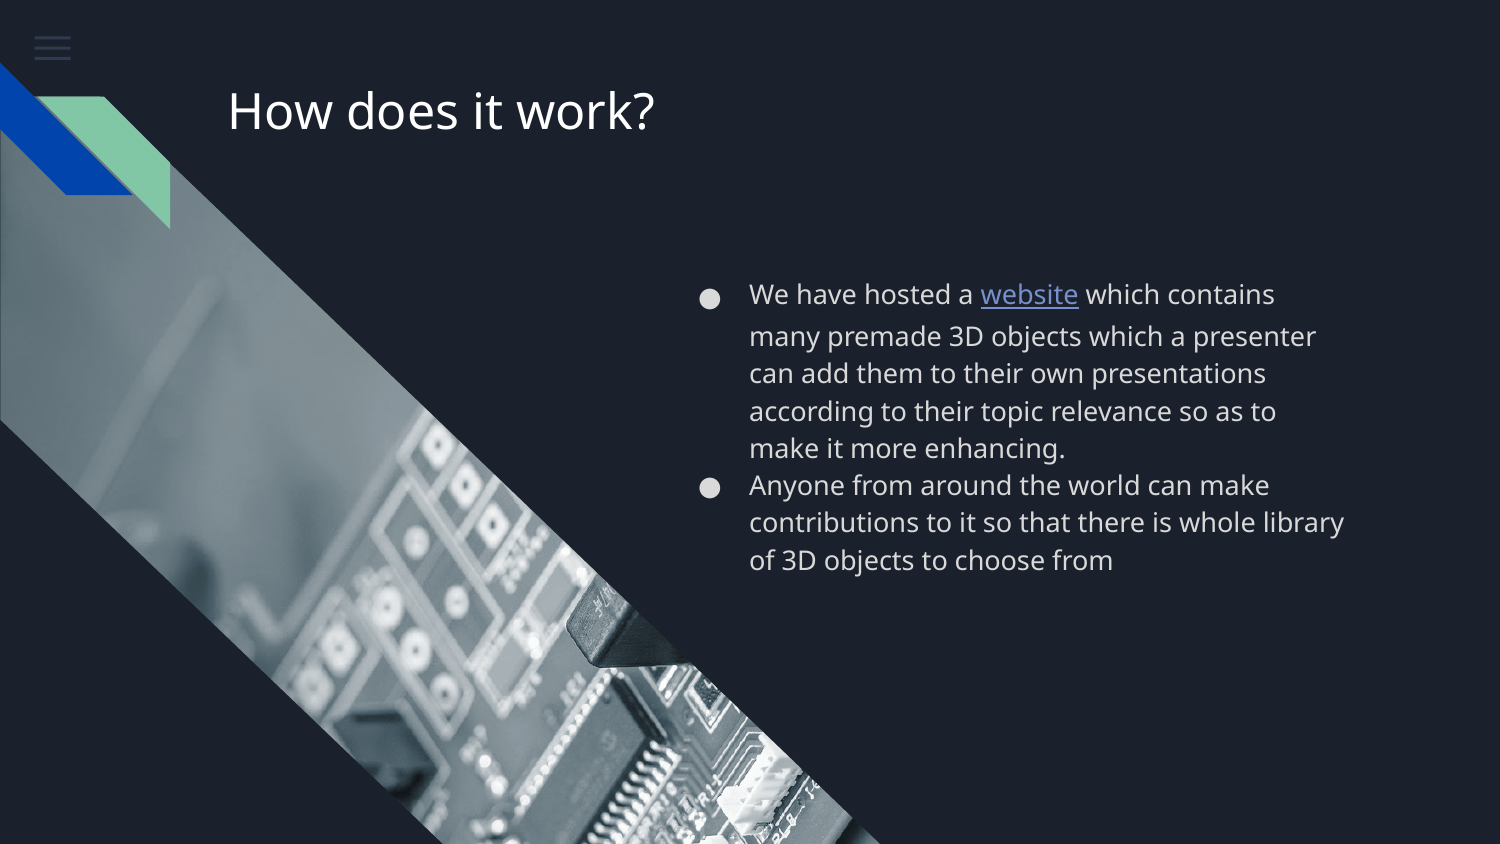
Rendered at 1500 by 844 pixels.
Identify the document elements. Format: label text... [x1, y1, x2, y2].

picture [0, 97, 880, 844]
title How does it work? [212, 64, 1368, 215]
list We have hosted a website which contains many premade 3D objects which a presenter can add them to their own presentations according to their topic relevance so as to make it more enhancing. Anyone from around the world can make contributions to it so that there is whole library of 3D objects to choose from [659, 257, 1368, 547]
